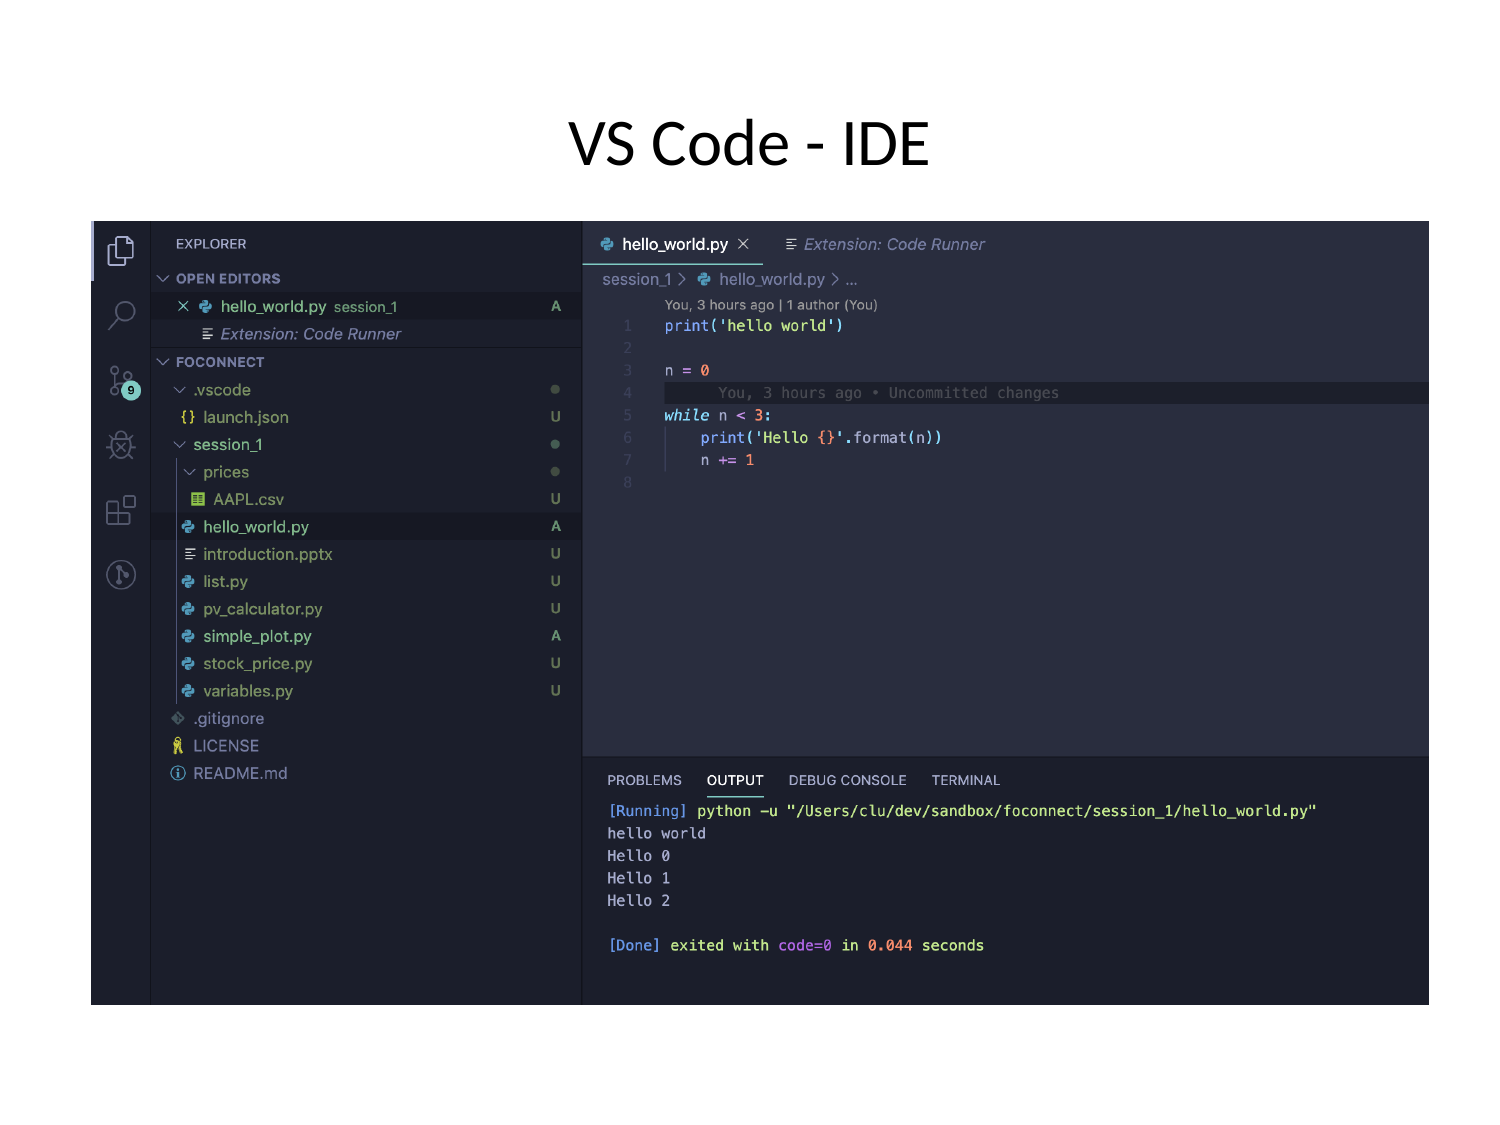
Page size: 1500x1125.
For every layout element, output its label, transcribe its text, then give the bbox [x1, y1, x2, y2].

picture [91, 221, 1429, 1005]
title VS Code - IDE [75, 45, 1425, 233]
